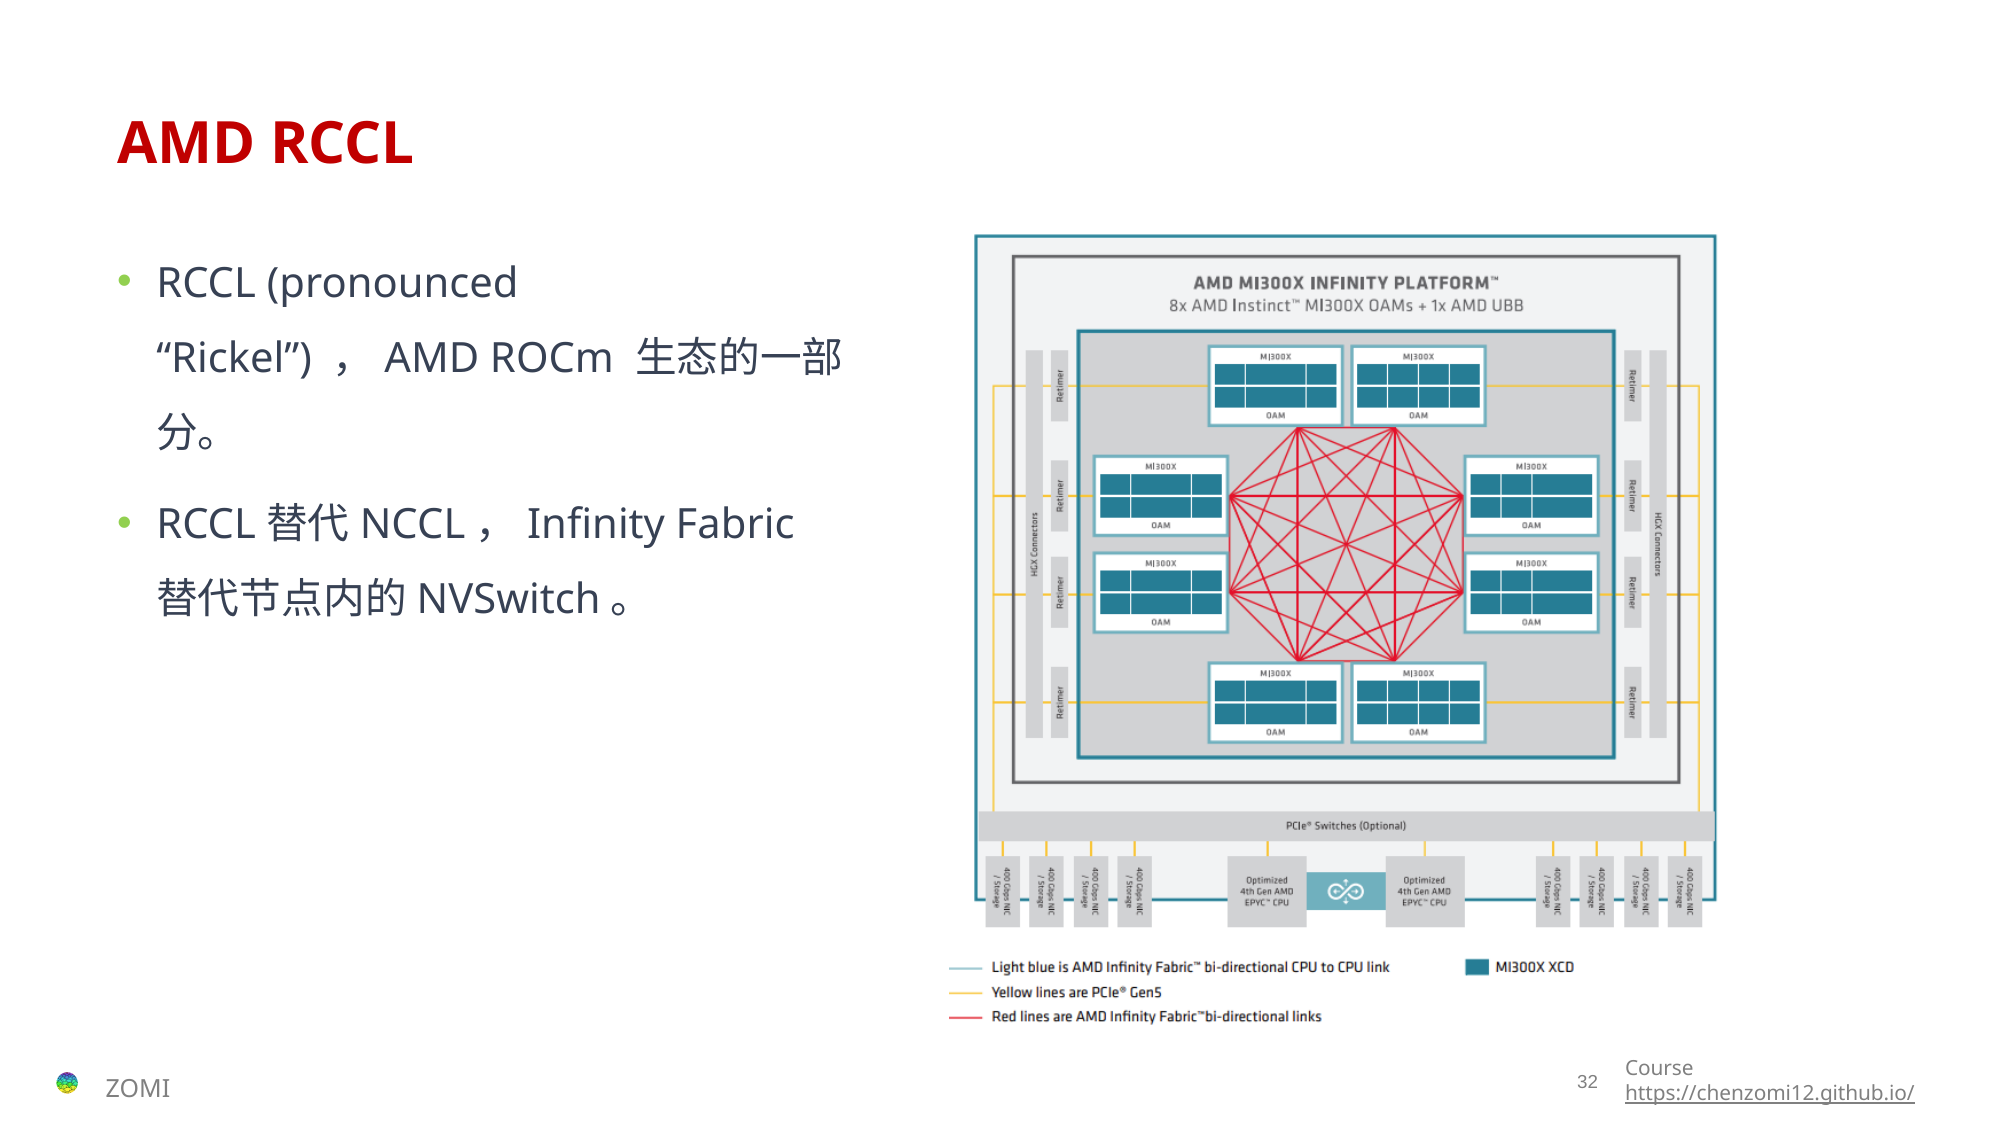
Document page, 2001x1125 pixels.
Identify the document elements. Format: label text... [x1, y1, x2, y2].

picture [57, 1073, 77, 1093]
picture [948, 222, 1747, 1034]
list RCCL (pronounced “Rickel”) ，AMD ROCm 生态的一部分。 RCCL替代NCCL，Infinity Fabric替代节点内的NVSwitch。 [102, 223, 860, 1043]
title AMD RCCL [102, 91, 1901, 189]
